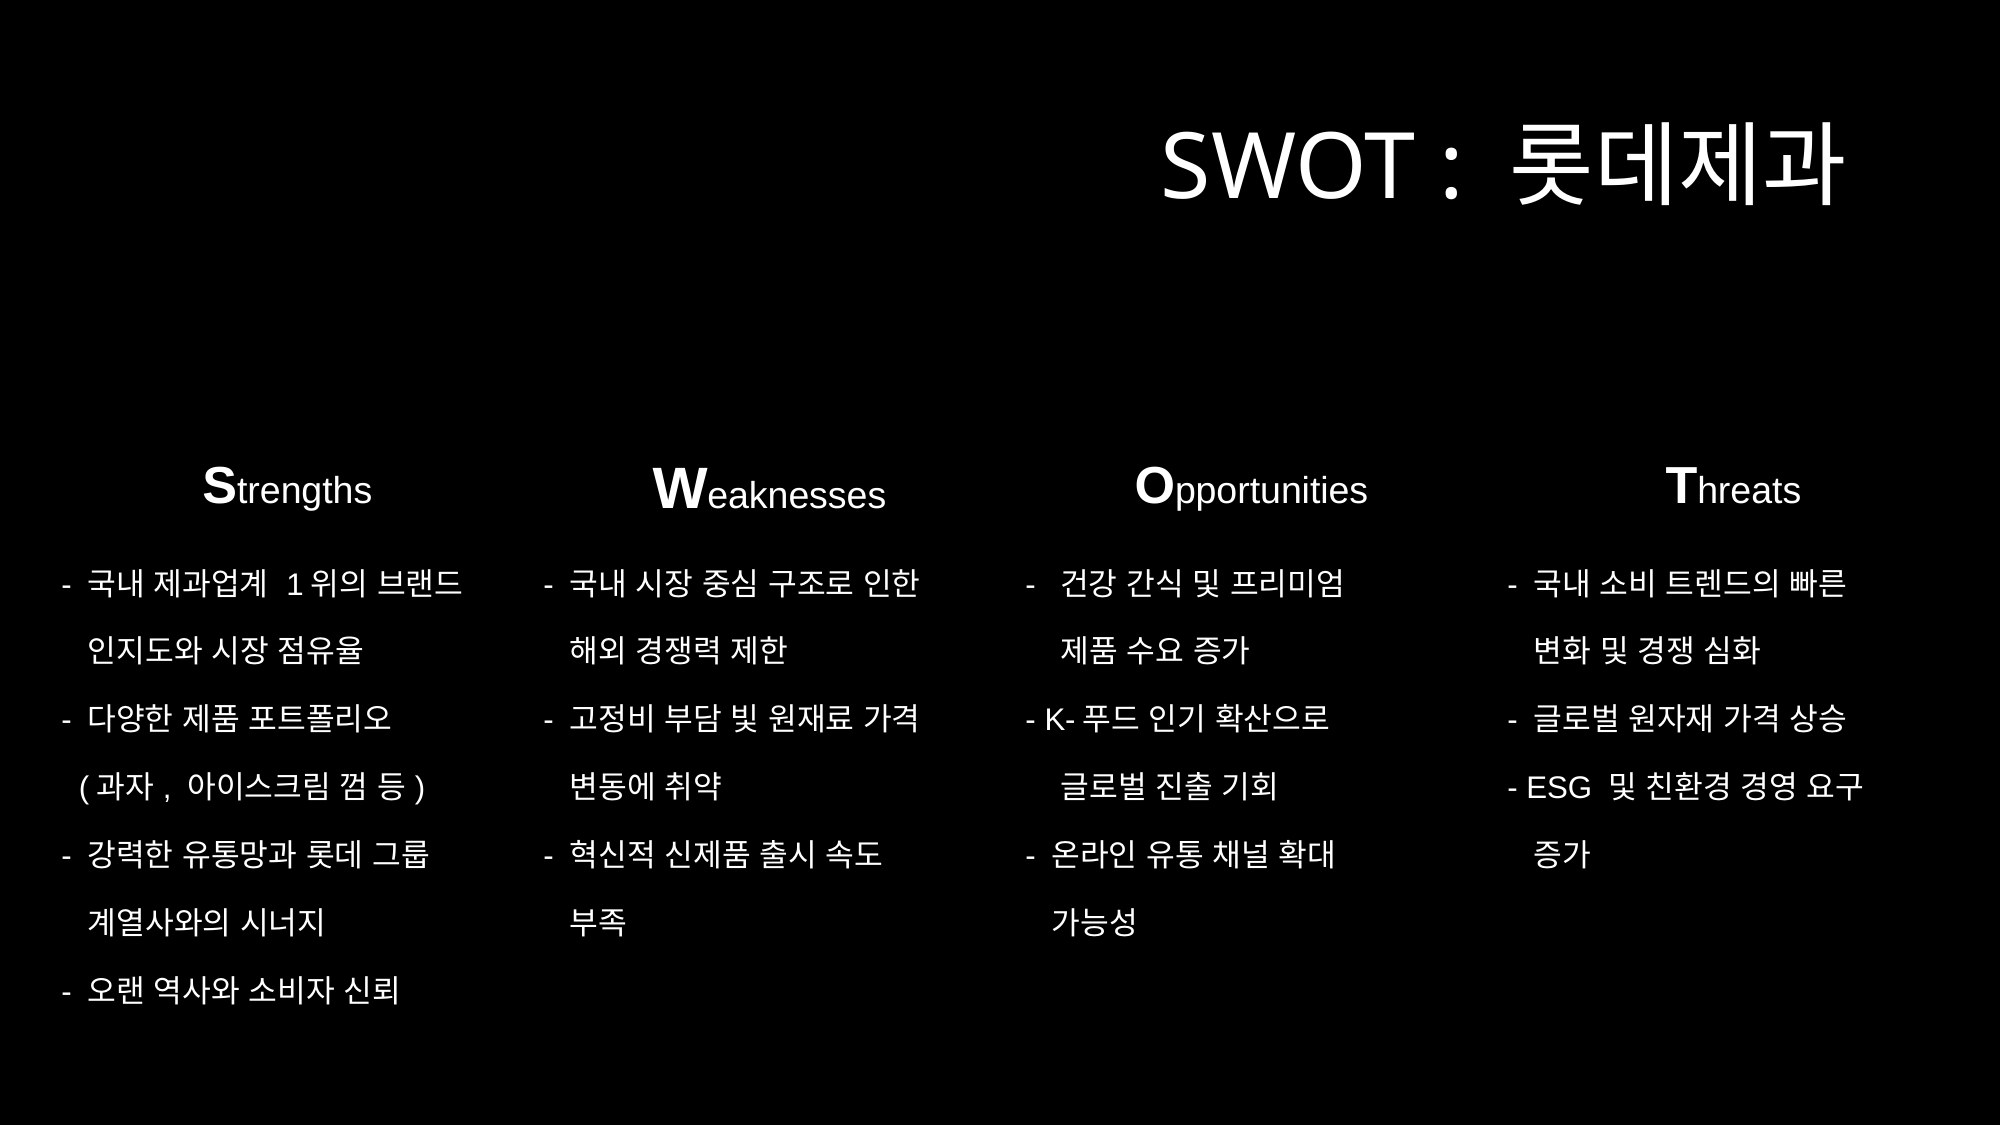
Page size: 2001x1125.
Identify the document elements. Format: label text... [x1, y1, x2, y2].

table_cell - 국내 제과업계 1위의 브랜드 인지도와 시장 점유율 - 다양한 제품 포트폴리오 (과자, 아이스크림 껌 등) - 강력한 유통망과 롯데 그룹 계열사와의 시너지 - 오랜 역사와 소비자 신뢰 [46, 529, 528, 1071]
table_header Weaknesses [528, 449, 1010, 529]
table_cell - 국내 시장 중심 구조로 인한 해외 경쟁력 제한 - 고정비 부담 빛 원재료 가격 변동에 취약 - 혁신적 신제품 출시 속도 부족 [528, 529, 1010, 1071]
table_header Strengths [46, 449, 528, 529]
table_cell - 국내 소비 트렌드의 빠른 변화 및 경쟁 심화 - 글로벌 원자재 가격 상승 - ESG 및 친환경 경영 요구 증가 [1492, 529, 1974, 1071]
table_cell - 건강 간식 및 프리미엄 제품 수요 증가 - K-푸드 인기 확산으로 글로벌 진출 기회 - 온라인 유통 채널 확대 가능성 [1010, 529, 1492, 1071]
table_header Threats [1492, 449, 1974, 529]
table_header Opportunities [1010, 449, 1492, 529]
title SWOT : 롯데제과 [137, 59, 1863, 278]
